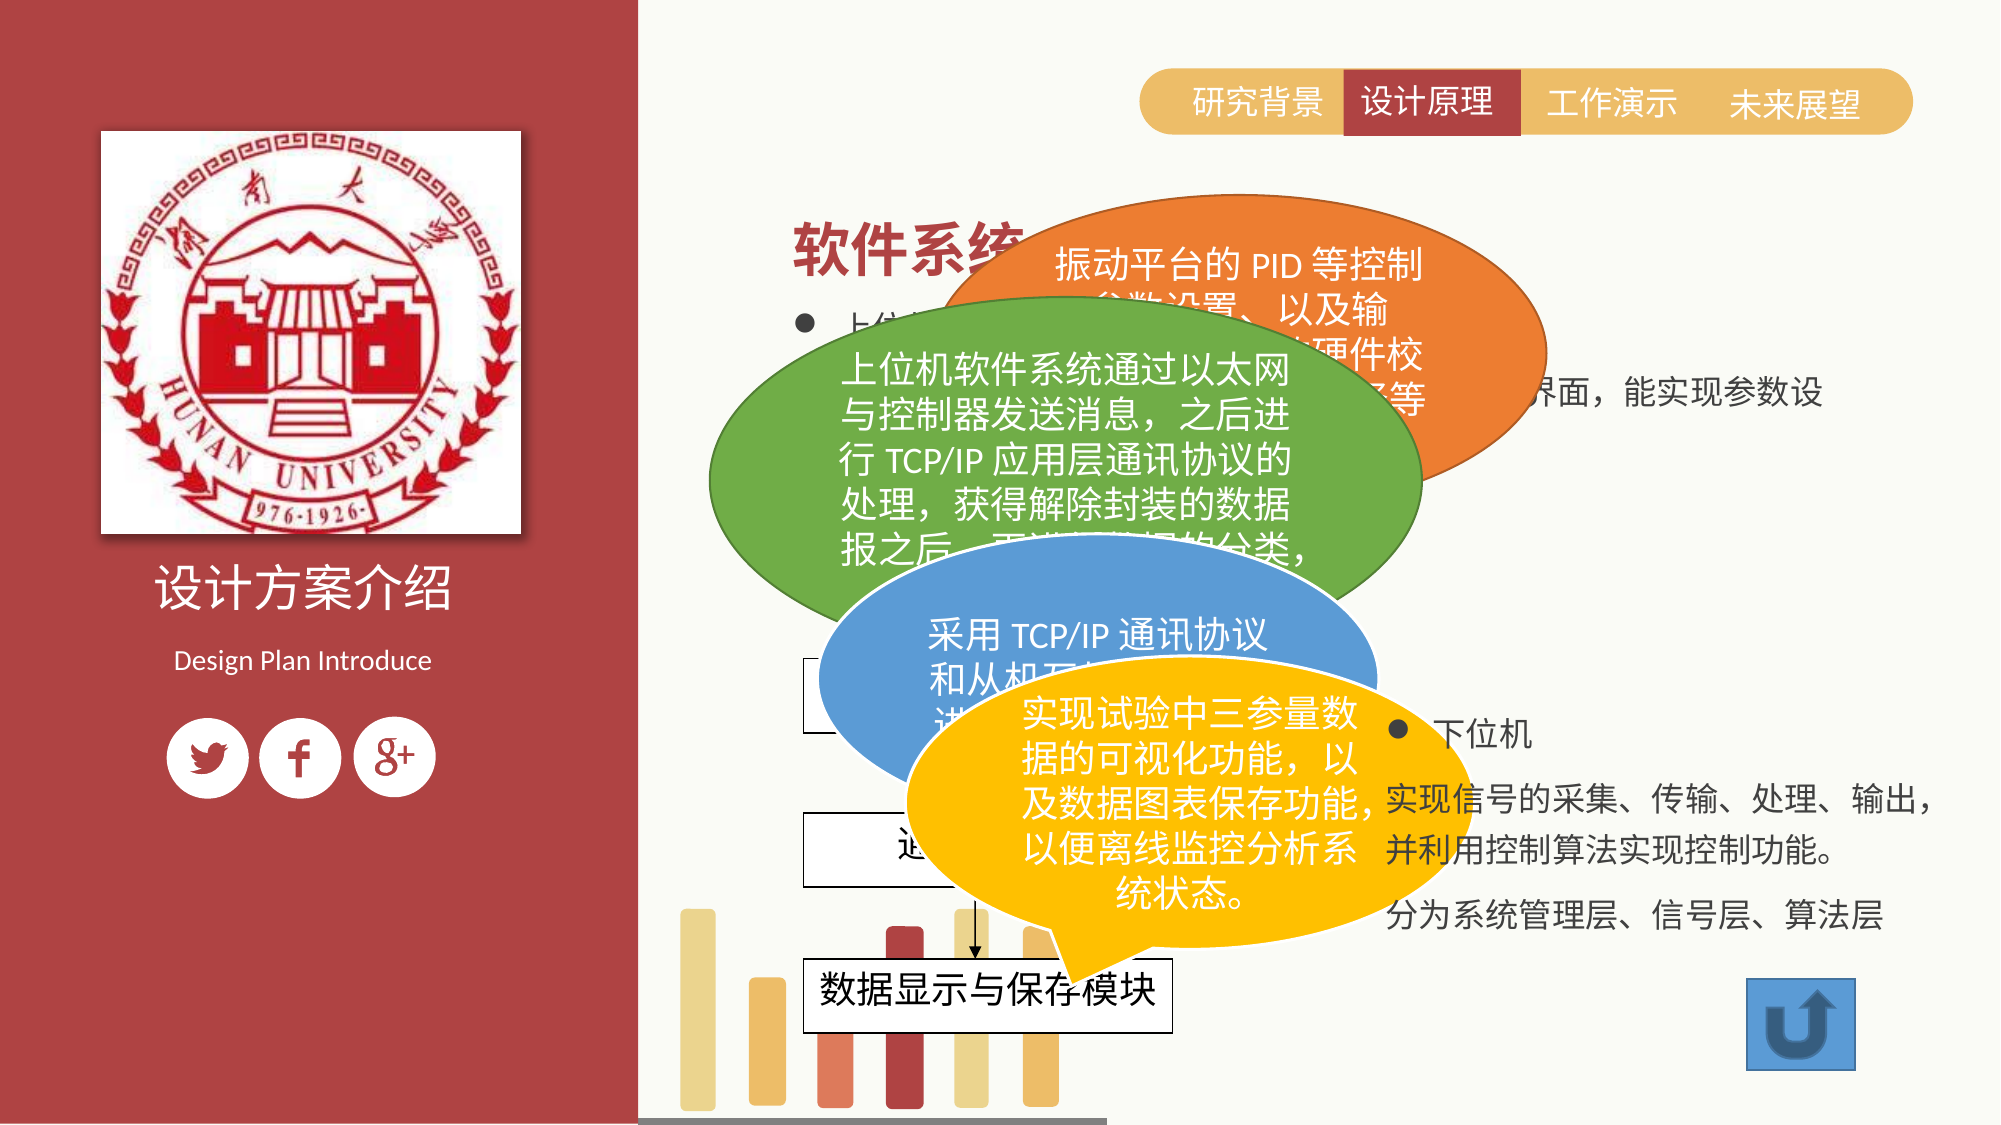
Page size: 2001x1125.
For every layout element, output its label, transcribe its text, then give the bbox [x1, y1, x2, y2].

picture [101, 131, 521, 534]
text_box 采用TCP/IP通讯协议和从机互相收发数据，进行C-S模式通信。 [1173, 537, 1381, 691]
text_box [1138, 67, 1903, 136]
text_box 研究背景 [1177, 73, 1374, 129]
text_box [774, 512, 1173, 1059]
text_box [638, 908, 1108, 1125]
text_box 软件系统 上位机 全数字控制器的上位机软件提供了友好的人机交互界面，能实现参数设置，实验过程监控，实验数据保存等。 [774, 185, 1841, 470]
text_box [1343, 128, 1522, 137]
text_box [0, 0, 639, 1125]
text_box 上位机软件系统通过以太网与控制器发送消息，之后进行TCP/IP应用层通讯协议的处理，获得解除封装的数据报之后，再进行数据的分类，错误警告处理等。 [708, 295, 1423, 601]
text_box [1911, 87, 1915, 116]
text_box 未来展望 [1714, 76, 1911, 131]
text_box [45, 538, 562, 799]
text_box 工作演示 [1531, 75, 1728, 130]
text_box [1343, 69, 1522, 73]
text_box [1746, 978, 1856, 1071]
text_box 实现试验中三参量数据的可视化功能，以及数据图表保存功能，以便离线监控分析系统状态。 [1173, 654, 1387, 951]
text_box 设计原理 [1345, 73, 1542, 128]
text_box 下位机 实现信号的采集、传输、处理、输出，并利用控制算法实现控制功能。 分为系统管理层、信号层、算法层 [1368, 695, 1982, 940]
text_box 振动平台的PID等控制参数设置、以及输入/输出通道的硬件校准、控制策略的选择等等。 [945, 193, 1548, 482]
